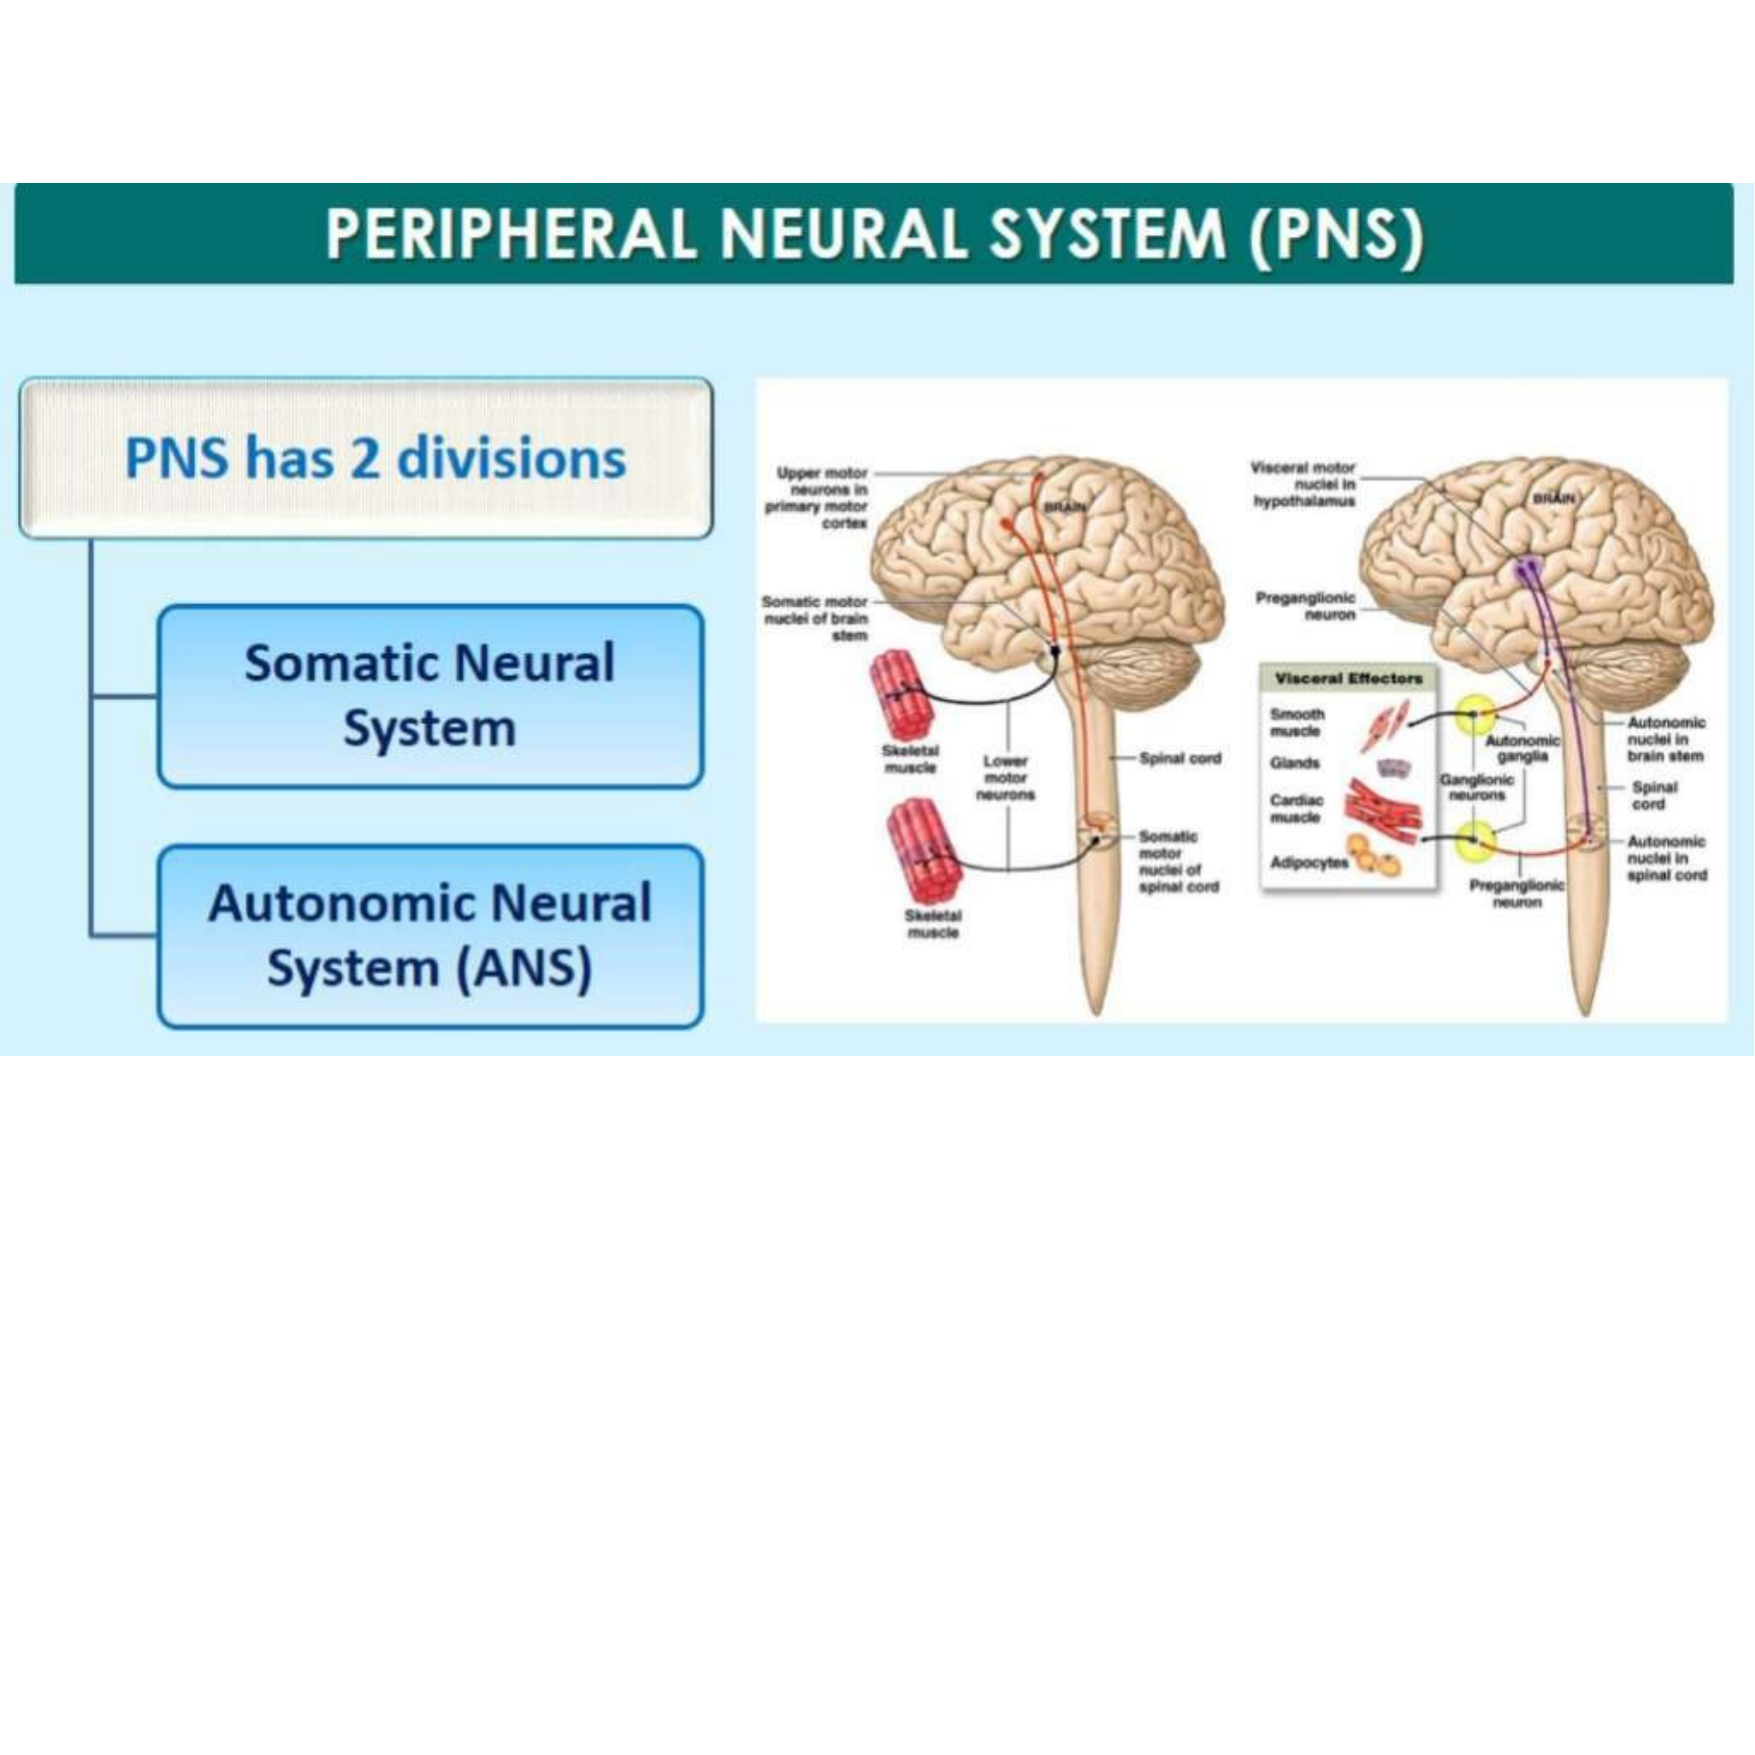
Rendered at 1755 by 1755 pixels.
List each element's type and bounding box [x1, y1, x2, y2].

picture [0, 183, 1755, 1056]
